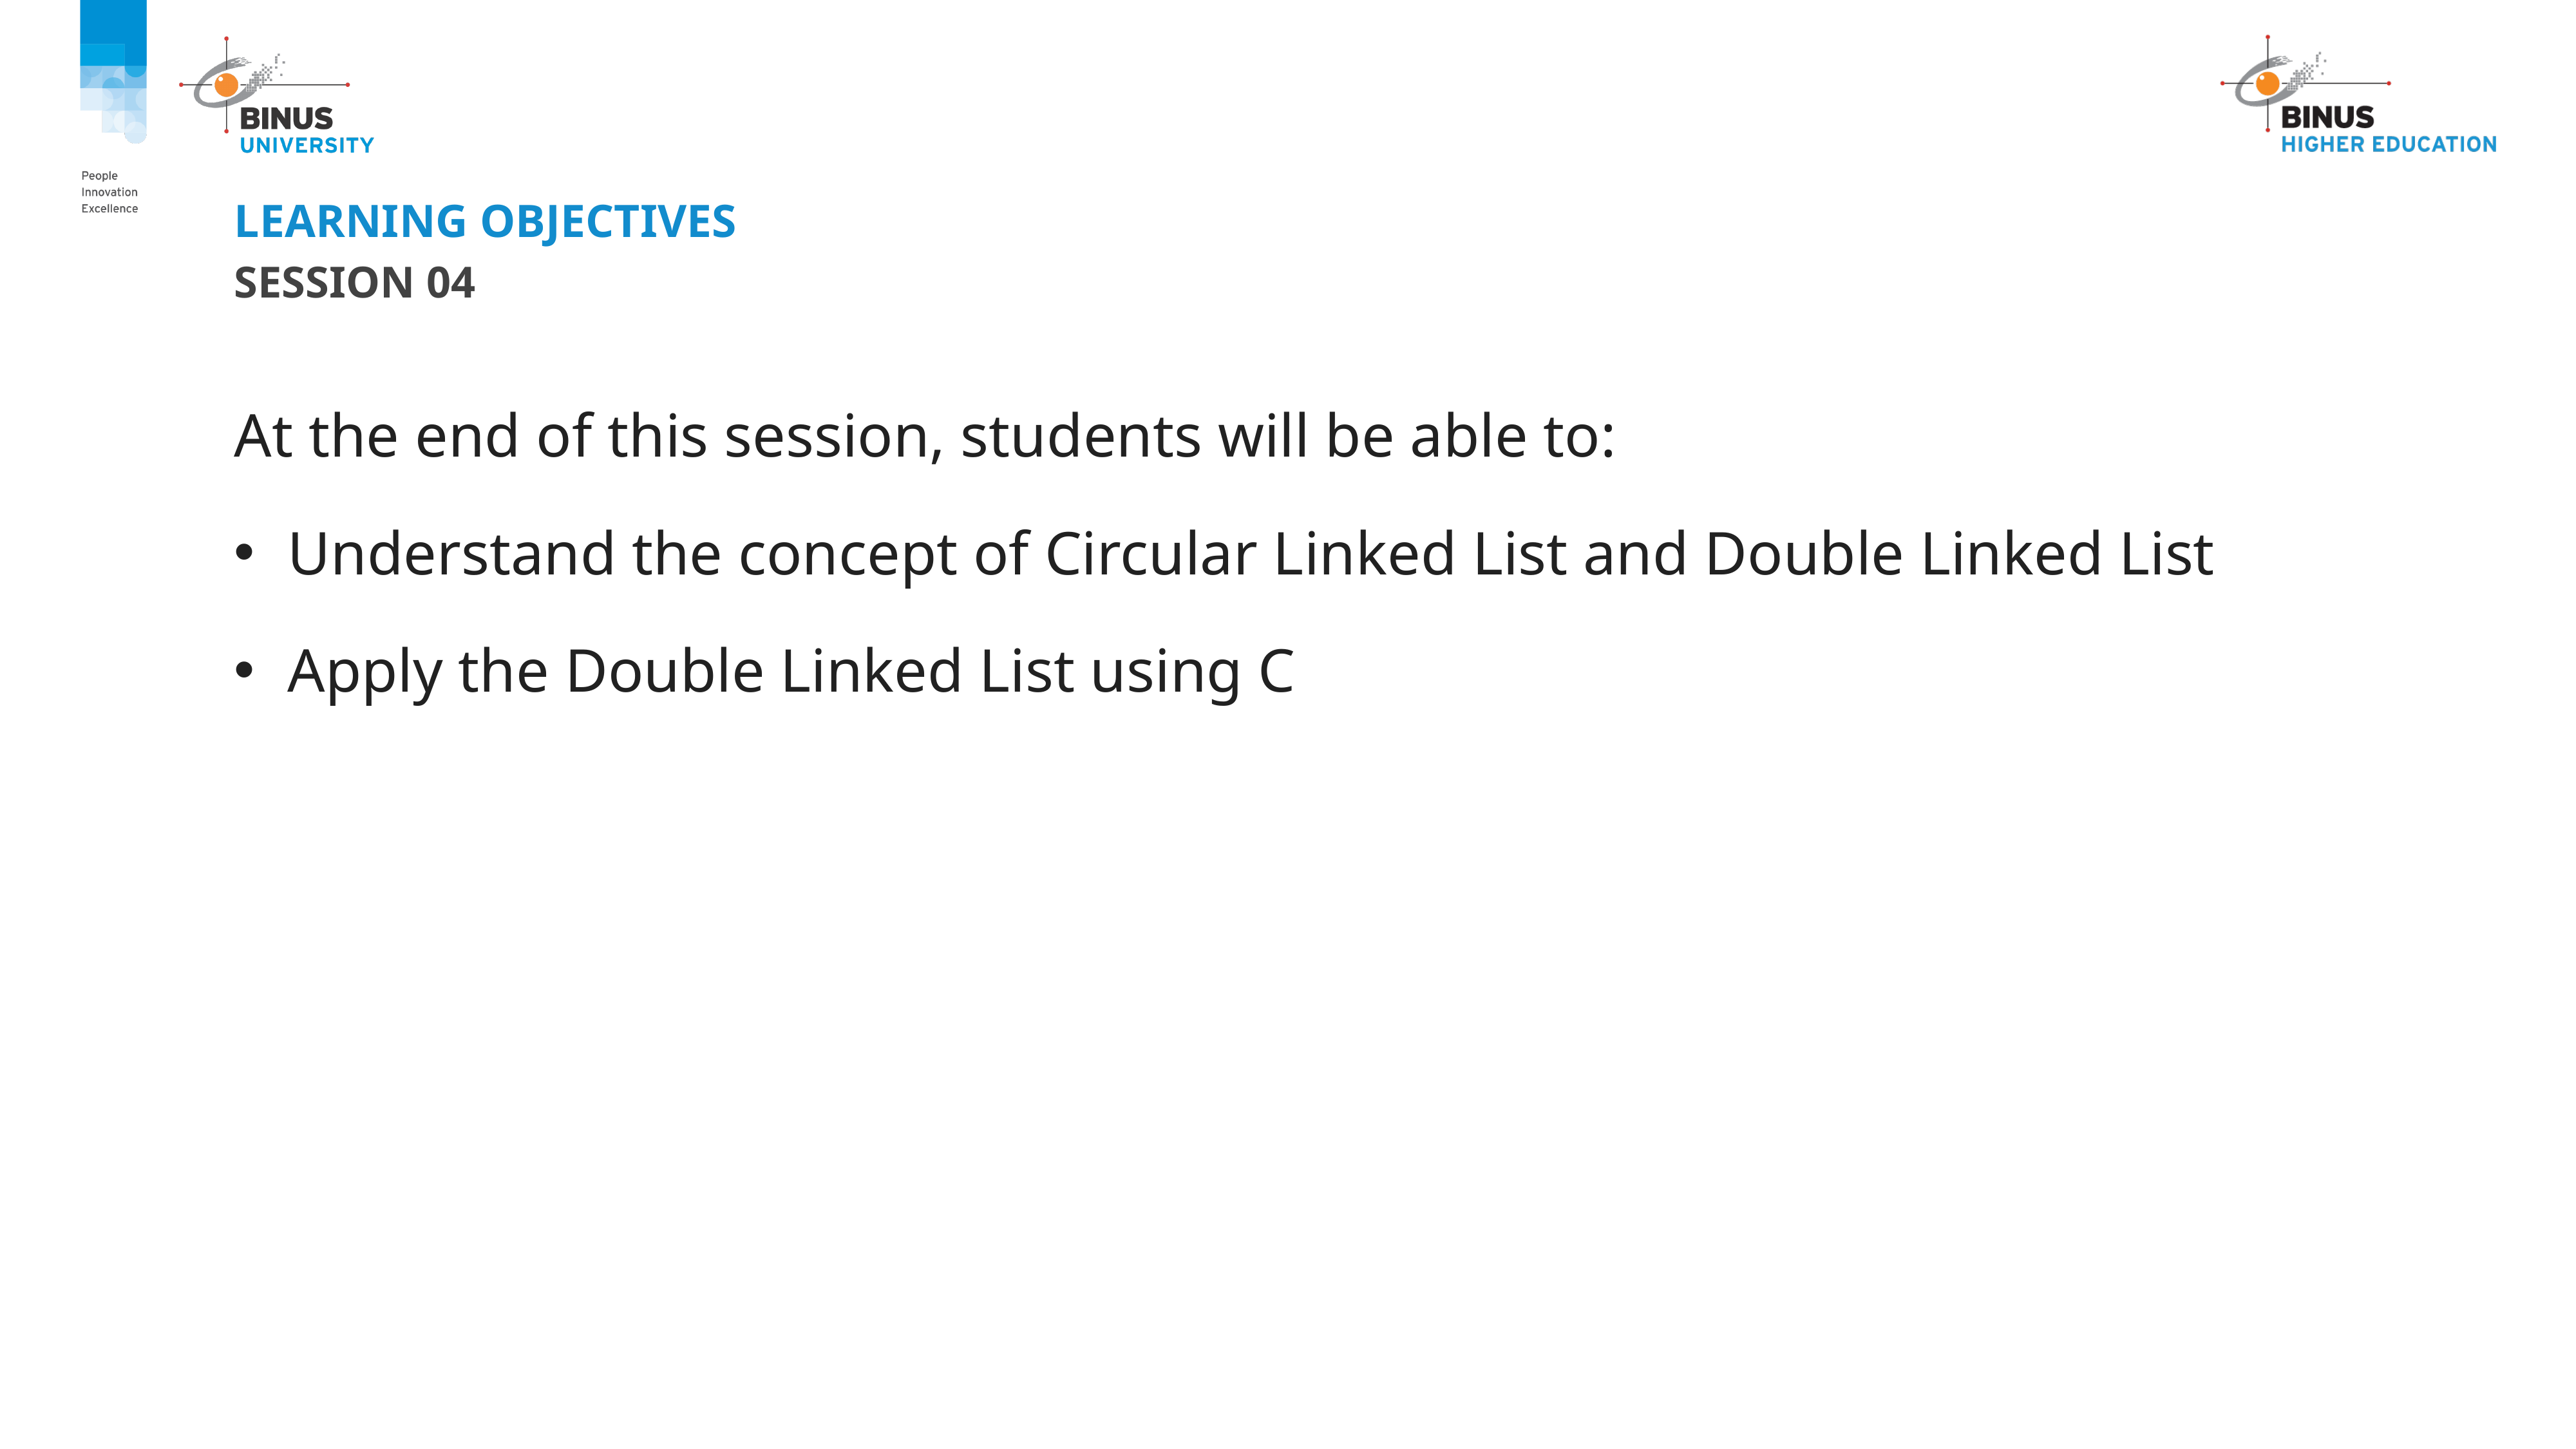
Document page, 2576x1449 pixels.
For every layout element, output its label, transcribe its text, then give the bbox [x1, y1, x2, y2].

title LEARNING Objectives [228, 197, 1784, 252]
picture [80, 66, 147, 144]
picture [81, 146, 146, 213]
picture [2199, 0, 2496, 156]
list At the end of this session, students will be able to: Understand the concept of Circular Linked List and Double Linked List Apply the Double Linked List using C [228, 392, 2269, 1252]
list Session 04 [228, 255, 1262, 341]
picture [174, 25, 374, 161]
